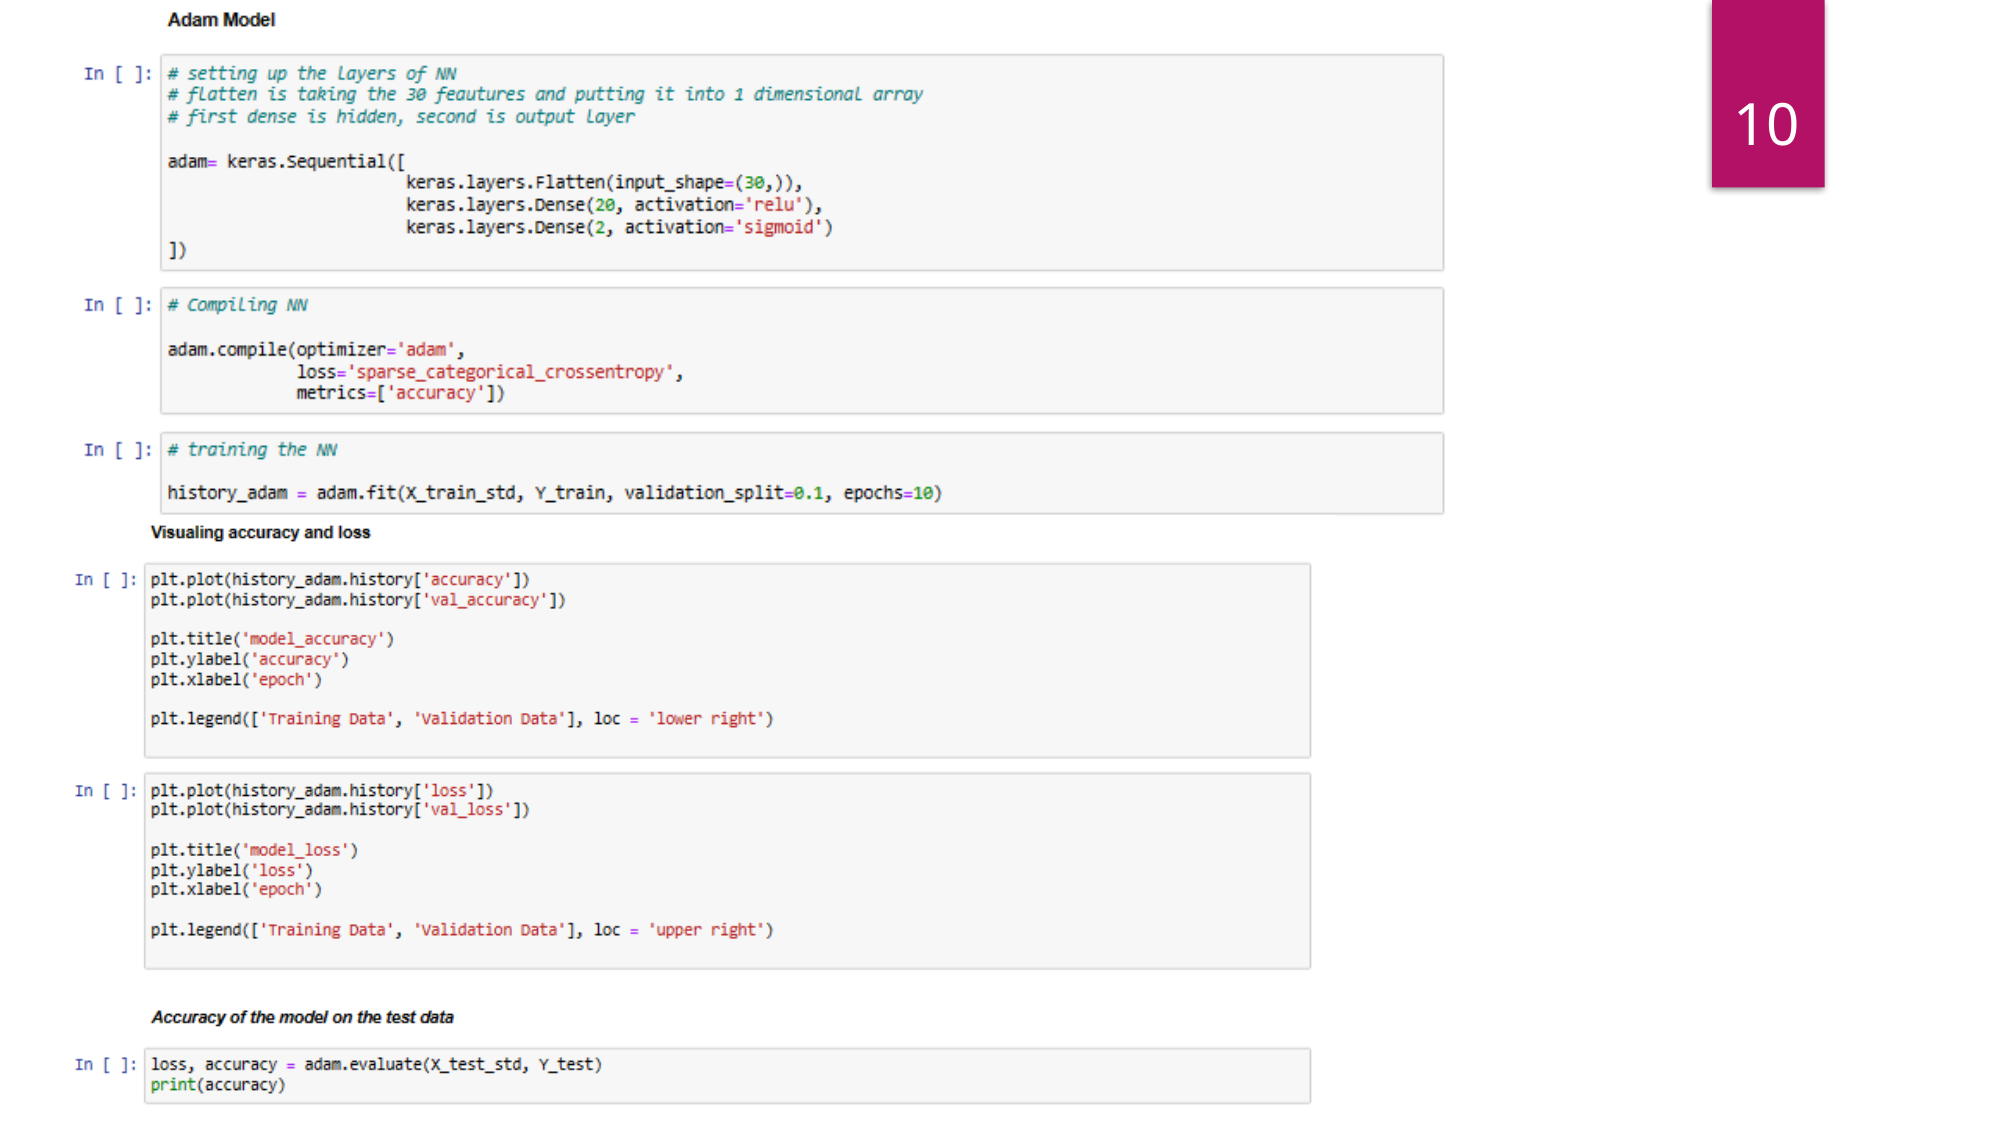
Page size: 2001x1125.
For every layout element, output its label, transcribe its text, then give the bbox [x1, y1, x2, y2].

picture [41, 0, 1463, 1125]
slide_number 10 [1698, 48, 1836, 175]
